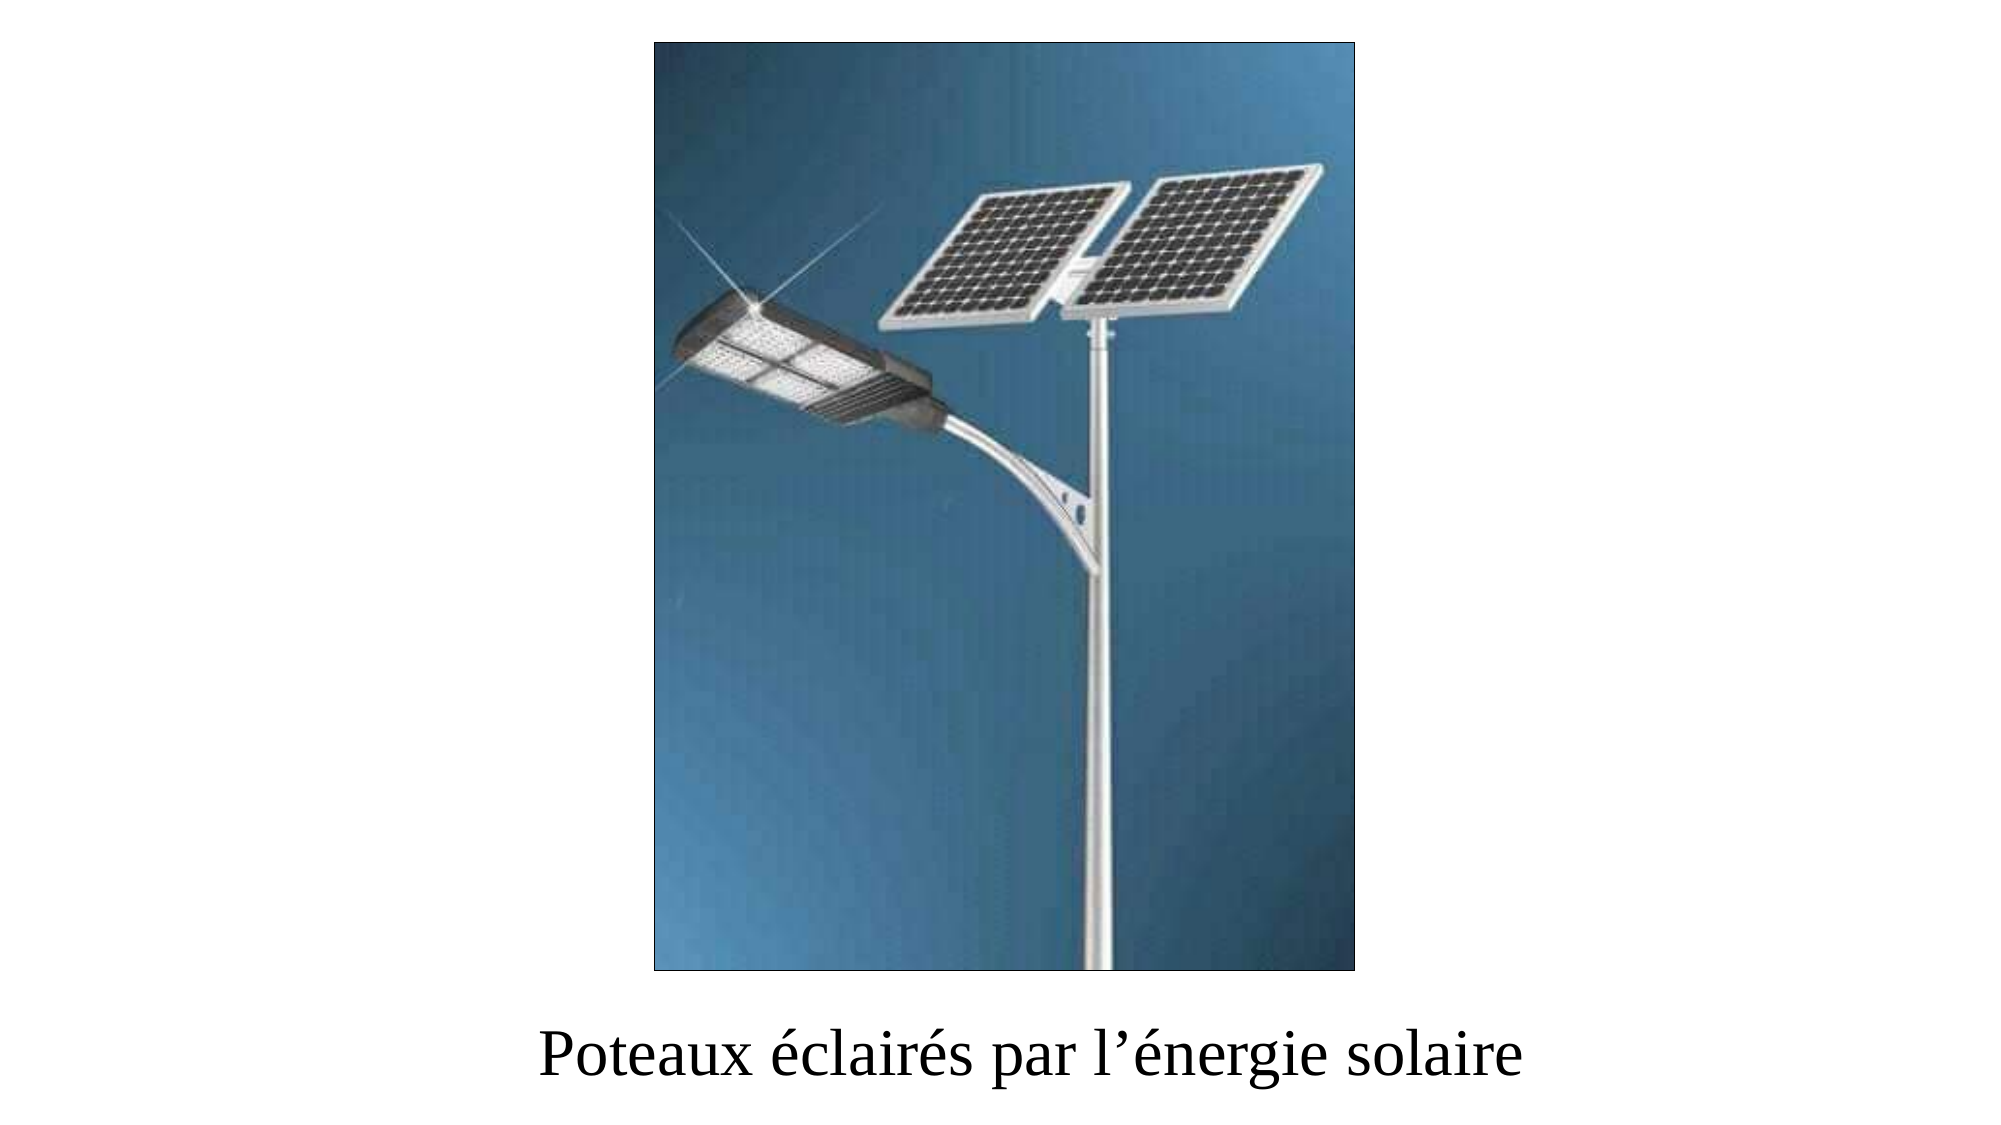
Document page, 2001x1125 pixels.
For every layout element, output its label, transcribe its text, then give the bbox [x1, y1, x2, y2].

title Poteaux éclairés par l’énergie solaire [282, 987, 1783, 1098]
picture [654, 42, 1355, 971]
